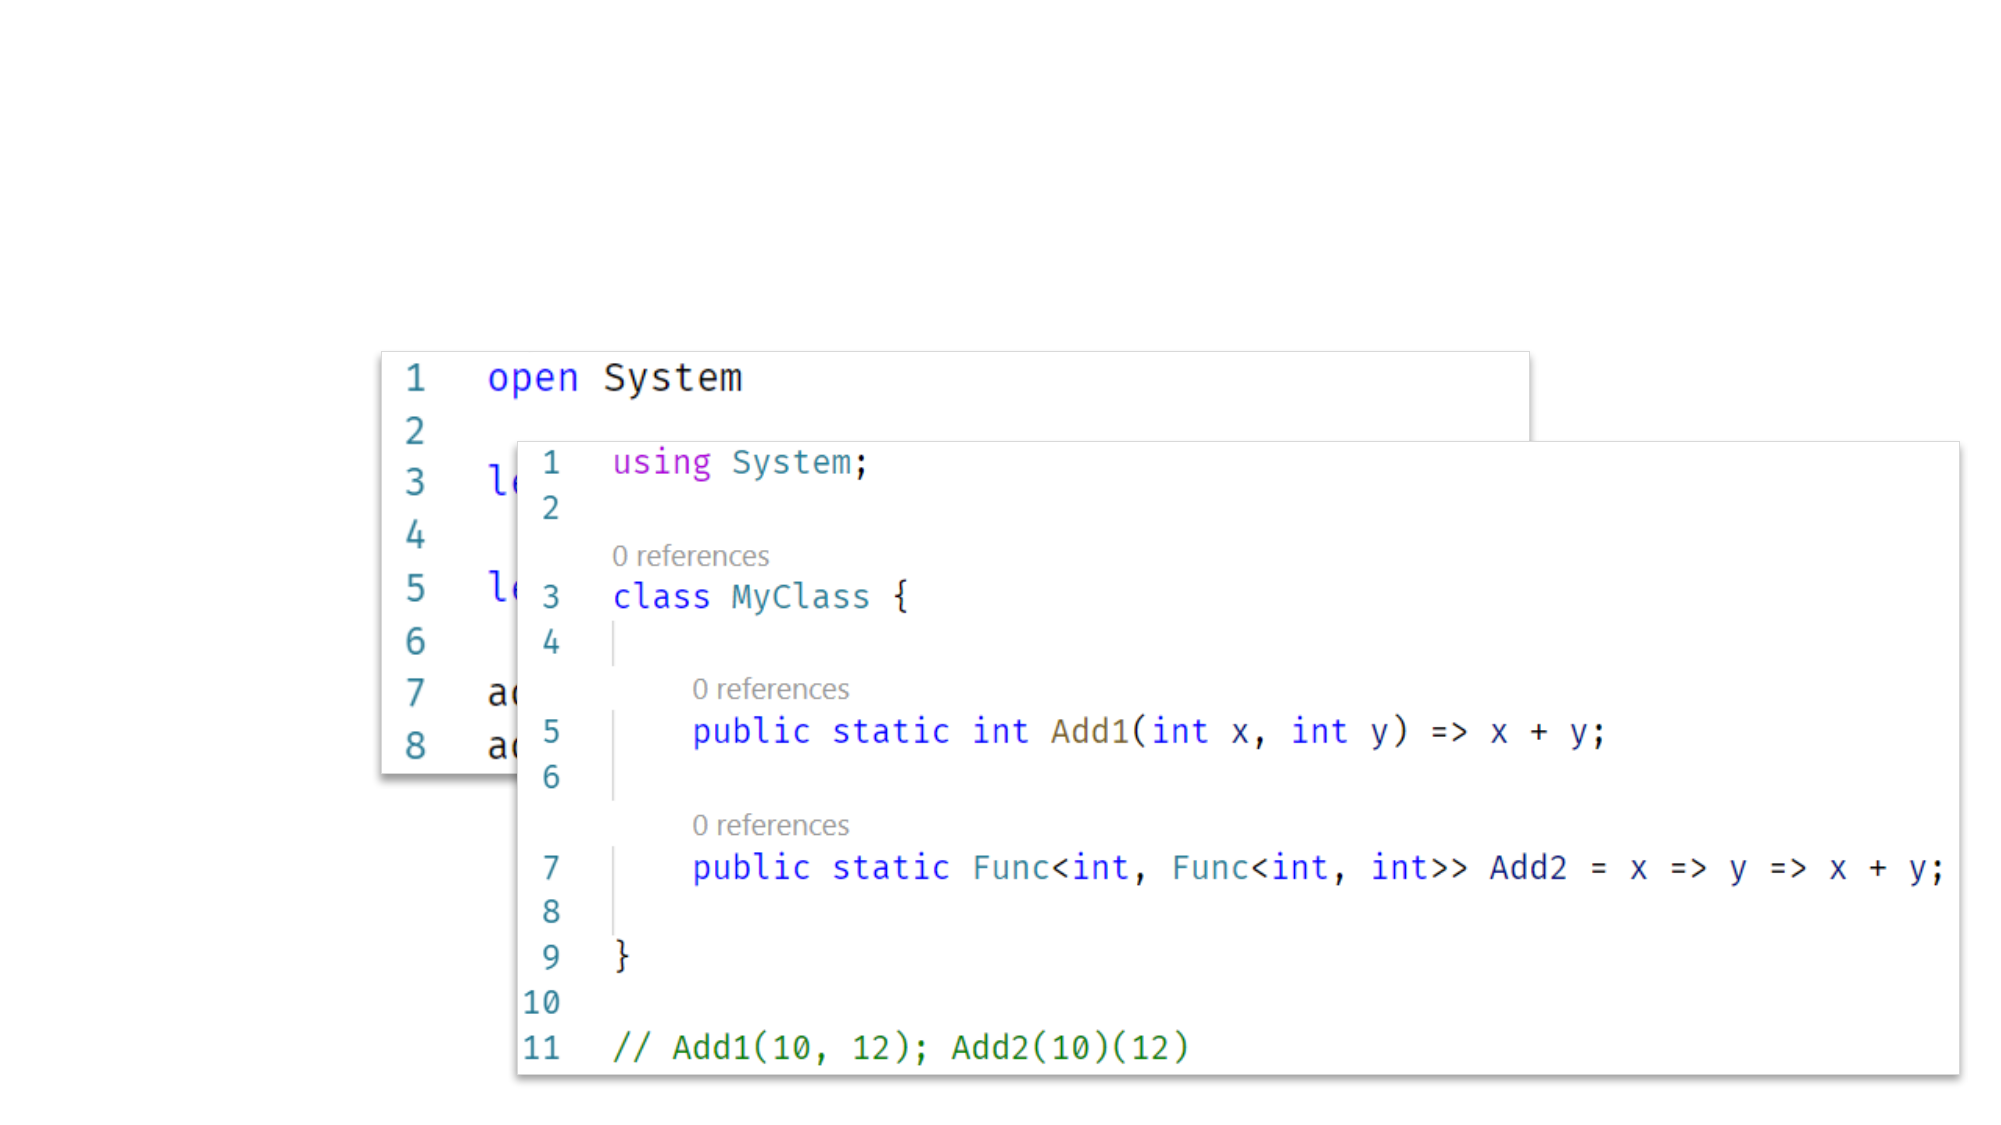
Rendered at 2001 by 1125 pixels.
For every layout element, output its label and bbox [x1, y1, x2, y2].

picture [381, 351, 1960, 1075]
